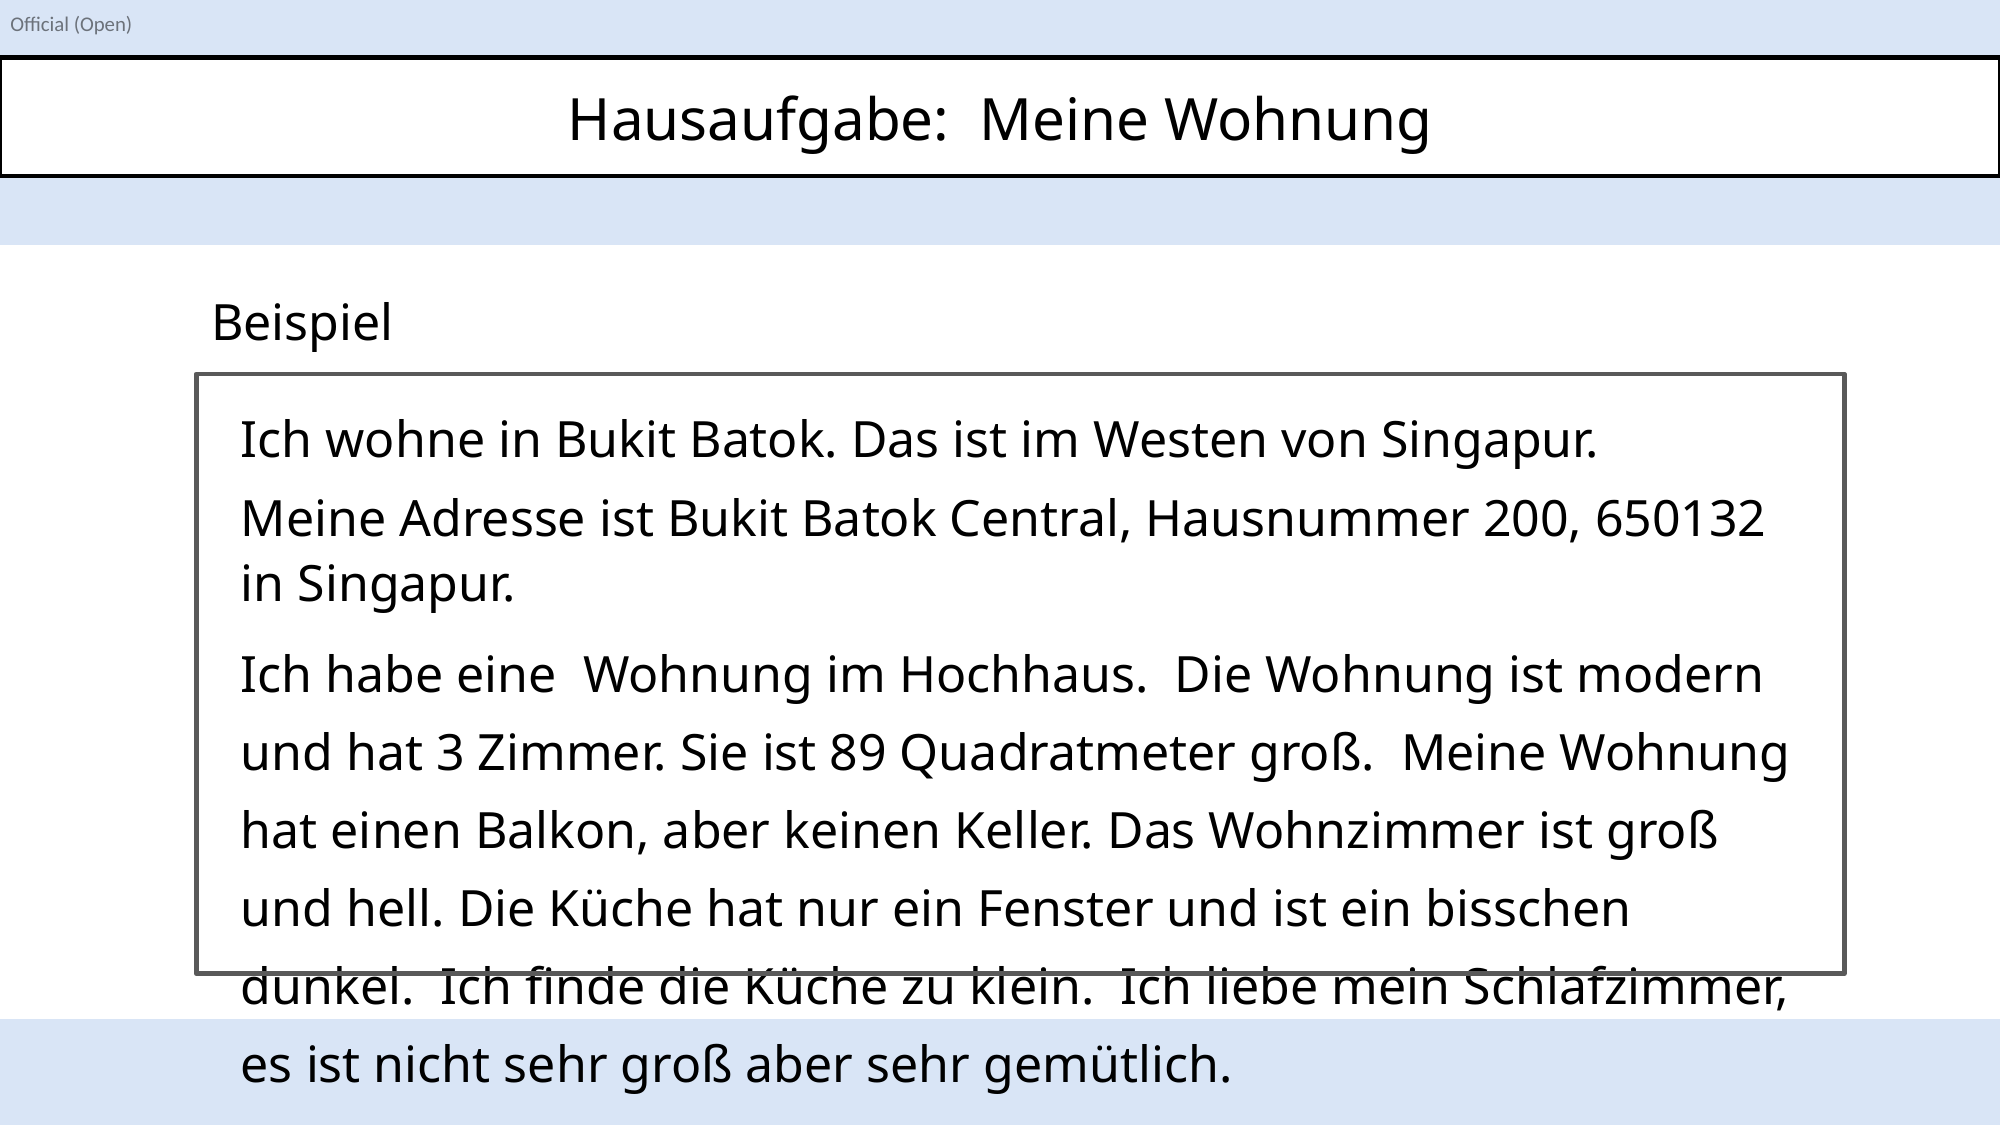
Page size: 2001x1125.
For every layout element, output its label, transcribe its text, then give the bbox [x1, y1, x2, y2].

text_box [195, 373, 1845, 975]
text_box ß [0, 245, 2000, 1019]
text_box Ich wohne in Bukit Batok. Das ist im Westen von Singapur. Meine Adresse ist Bukit Batok Central, Hausnummer 200, 650132 in Singapur. Ich habe eine Wohnung im Hochhaus. Die Wohnung ist modern und hat 3 Zimmer. Sie ist 89 Quadratmeter groß. Meine Wohnung hat einen Balkon, aber keinen Keller. Das Wohnzimmer ist groß und hell. Die Küche hat nur ein Fenster und ist ein bisschen dunkel. Ich finde die Küche zu klein. Ich liebe mein Schlafzimmer, es ist nicht sehr groß aber sehr gemütlich. [225, 975, 1827, 1100]
text_box Hausaufgabe: Meine Wohnung [0, 57, 2000, 177]
text_box Beispiel [196, 283, 518, 359]
